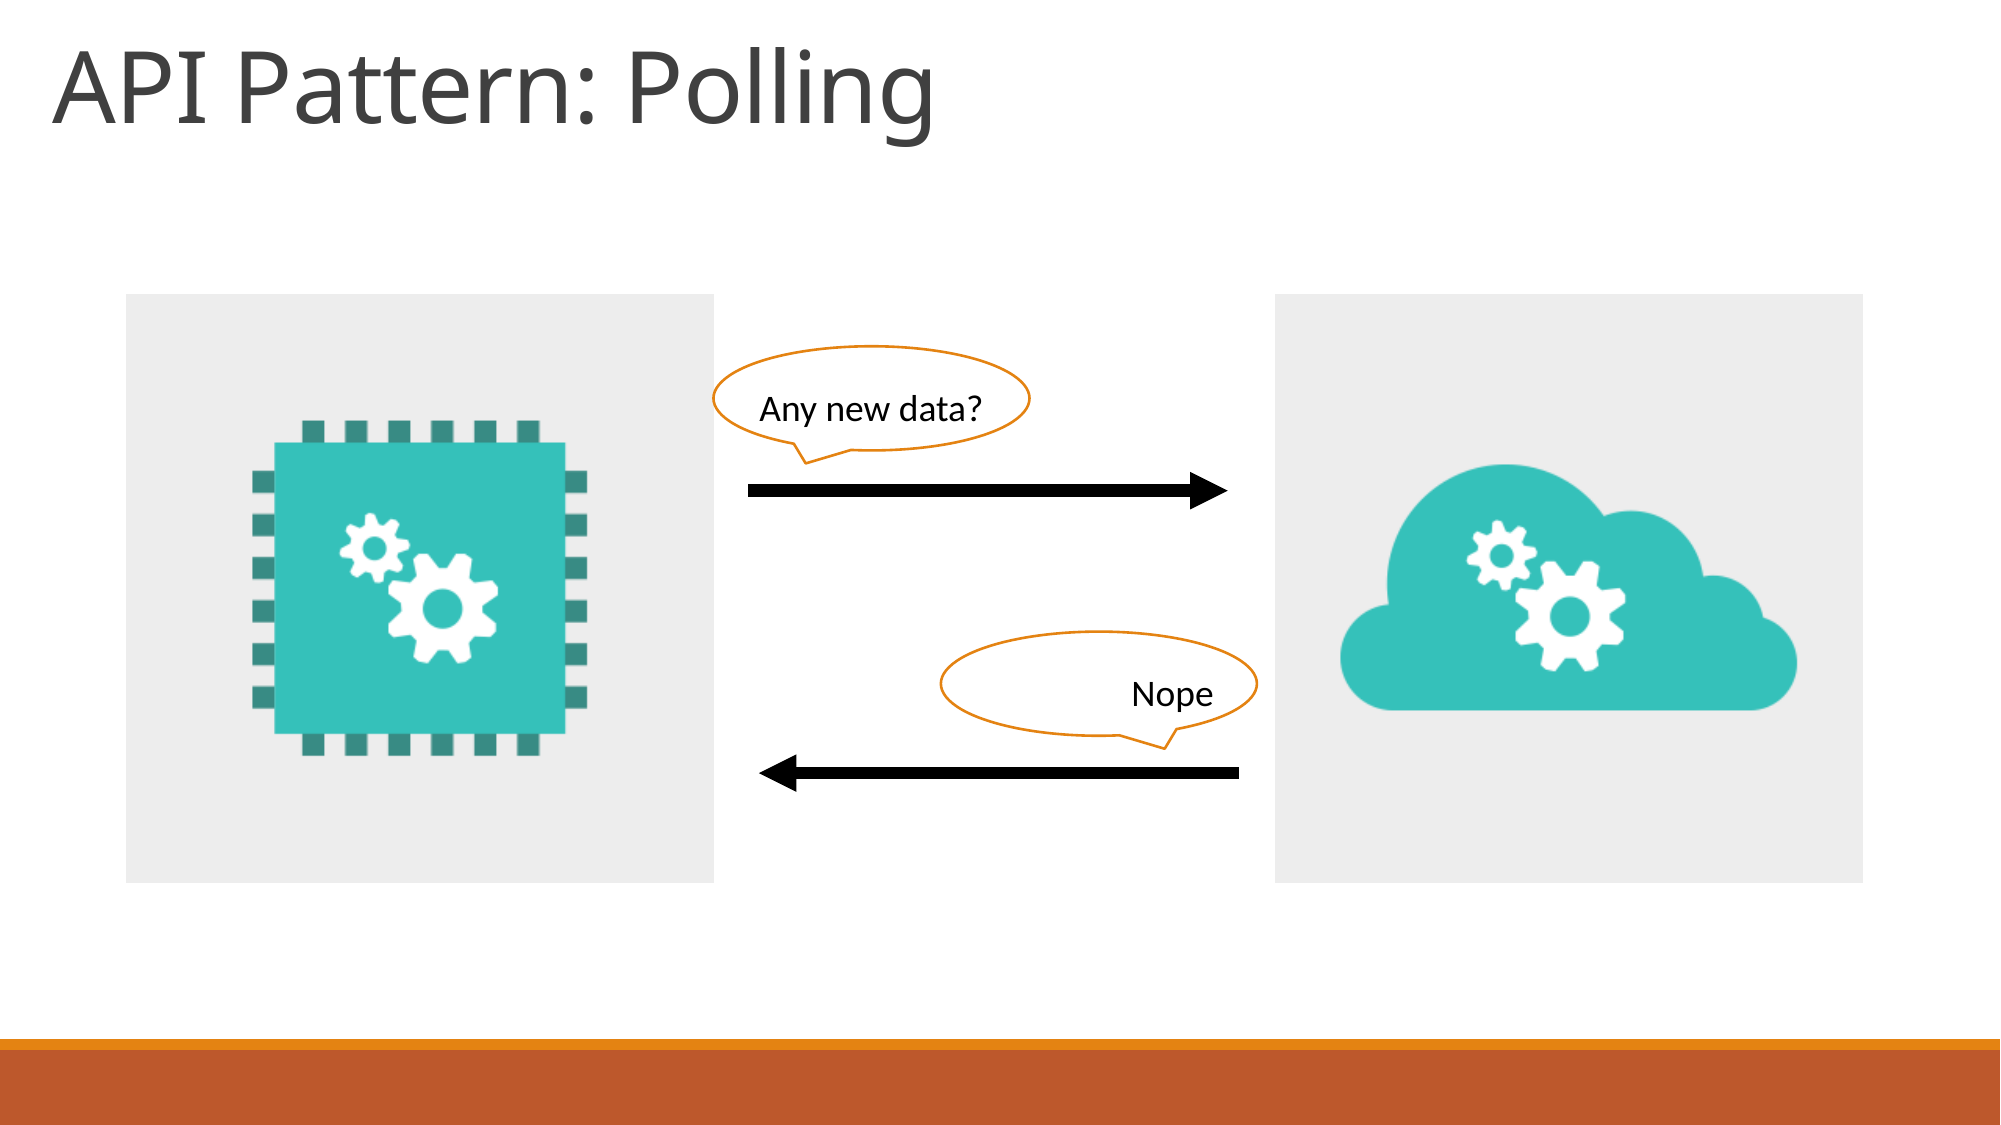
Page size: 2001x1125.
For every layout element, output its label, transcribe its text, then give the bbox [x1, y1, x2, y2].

picture [1274, 294, 1864, 883]
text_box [712, 345, 1031, 451]
picture [125, 294, 714, 883]
title API Pattern: Polling [52, 27, 1863, 152]
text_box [940, 631, 1258, 737]
